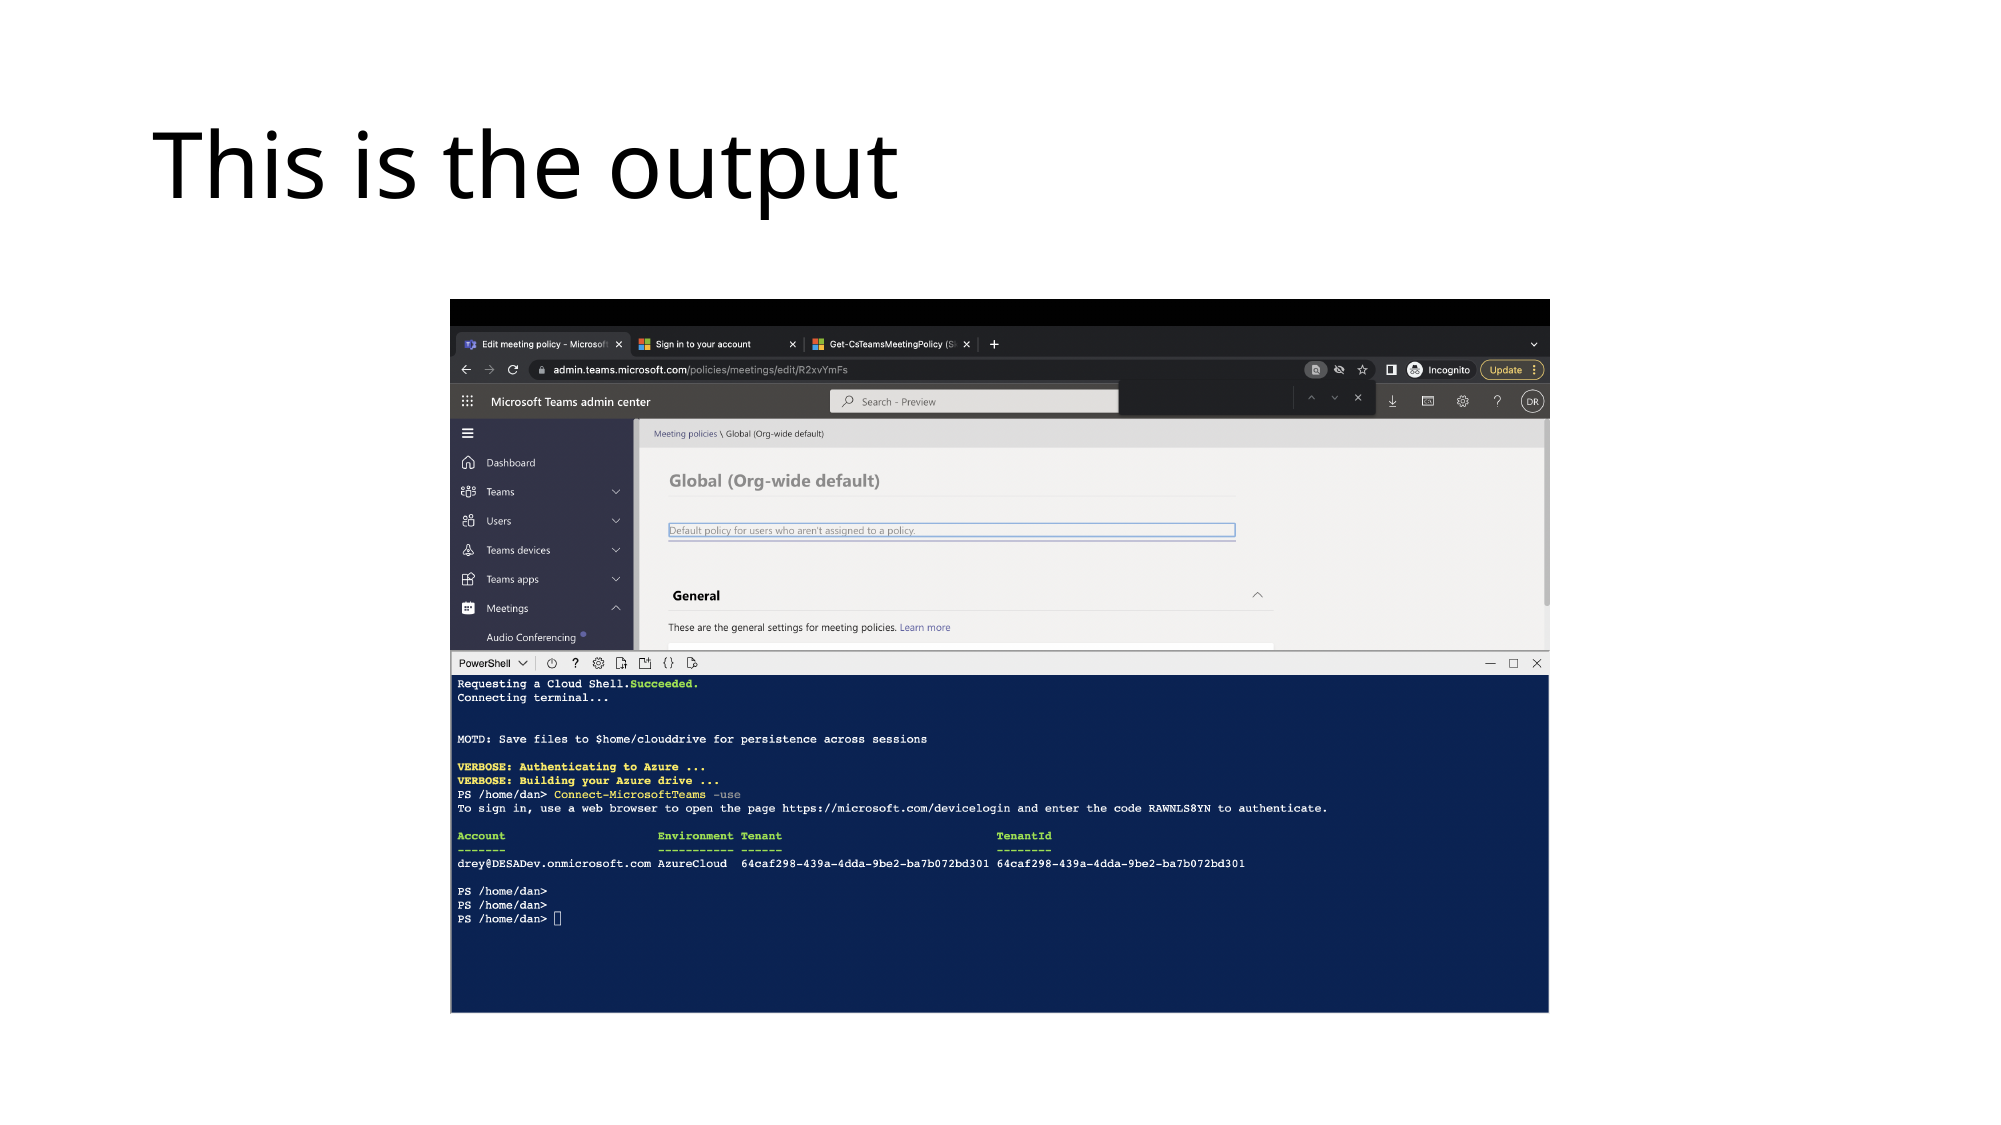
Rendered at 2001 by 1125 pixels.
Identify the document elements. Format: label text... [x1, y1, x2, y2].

title This is the output [137, 59, 1863, 278]
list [450, 299, 1550, 1014]
